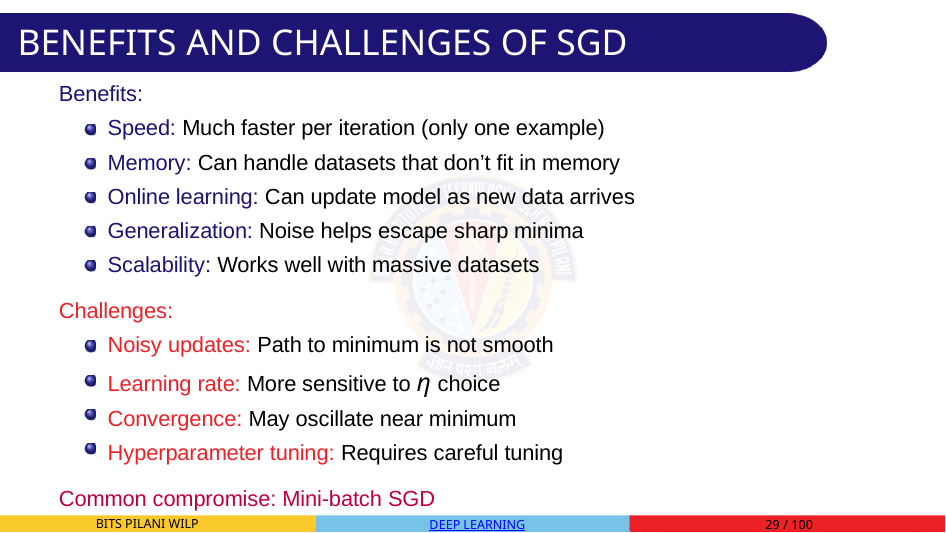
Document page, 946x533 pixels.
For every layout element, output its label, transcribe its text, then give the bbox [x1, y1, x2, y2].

text_box Benefits: Speed: Much faster per iteration (only one example) Memory: Can handle datasets that don’t fit in memory Online learning: Can update model as new data arrives Generalization: Noise helps escape sharp minima Scalability: Works well with massive datasets Challenges: Noisy updates: Path to minimum is not smooth Learning rate: More sensitive to η choice Convergence: May oscillate near minimum Hyperparameter tuning: Requires careful tuning Common compromise: Mini-batch SGD [56, 69, 896, 511]
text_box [83, 124, 96, 455]
title Benefits and Challenges of SGD [15, 17, 919, 110]
picture [0, 13, 945, 515]
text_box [0, 515, 946, 531]
